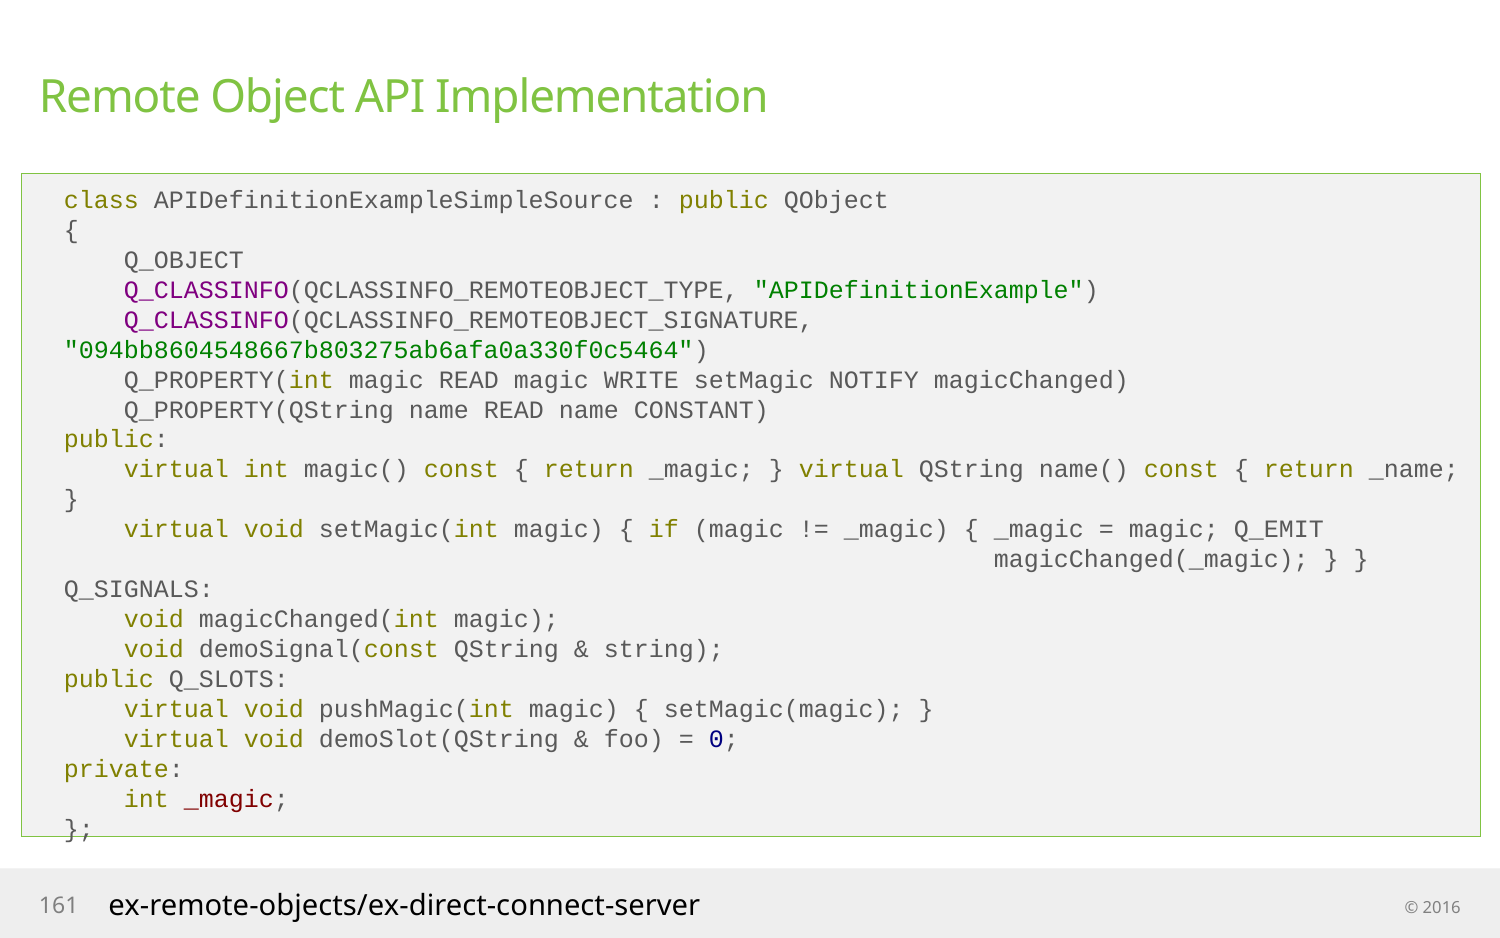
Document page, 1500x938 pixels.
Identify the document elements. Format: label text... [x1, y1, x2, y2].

text_box class APIDefinitionExampleSimpleSource : public QObject { Q_OBJECT Q_CLASSINFO(QCLASSINFO_REMOTEOBJECT_TYPE, "APIDefinitionExample") Q_CLASSINFO(QCLASSINFO_REMOTEOBJECT_SIGNATURE, "094bb8604548667b803275ab6afa0a330f0c5464") Q_PROPERTY(int magic READ magic WRITE setMagic NOTIFY magicChanged) Q_PROPERTY(QString name READ name CONSTANT) public: virtual int magic() const { return _magic; } virtual QString name() const { return _name; } virtual void setMagic(int magic) { if (magic != _magic) { _magic = magic; Q_EMIT magicChanged(_magic); } } Q_SIGNALS: void magicChanged(int magic); void demoSignal(const QString & string); public Q_SLOTS: virtual void pushMagic(int magic) { setMagic(magic); } virtual void demoSlot(QString & foo) = 0; private: int _magic; }; [21, 173, 1481, 837]
slide_number 161 [39, 892, 410, 921]
footer © 2016 [1188, 896, 1461, 917]
text_box ex-remote-objects/ex-direct-connect-server [93, 894, 795, 927]
title Remote Object API Implementation [39, 66, 1052, 173]
